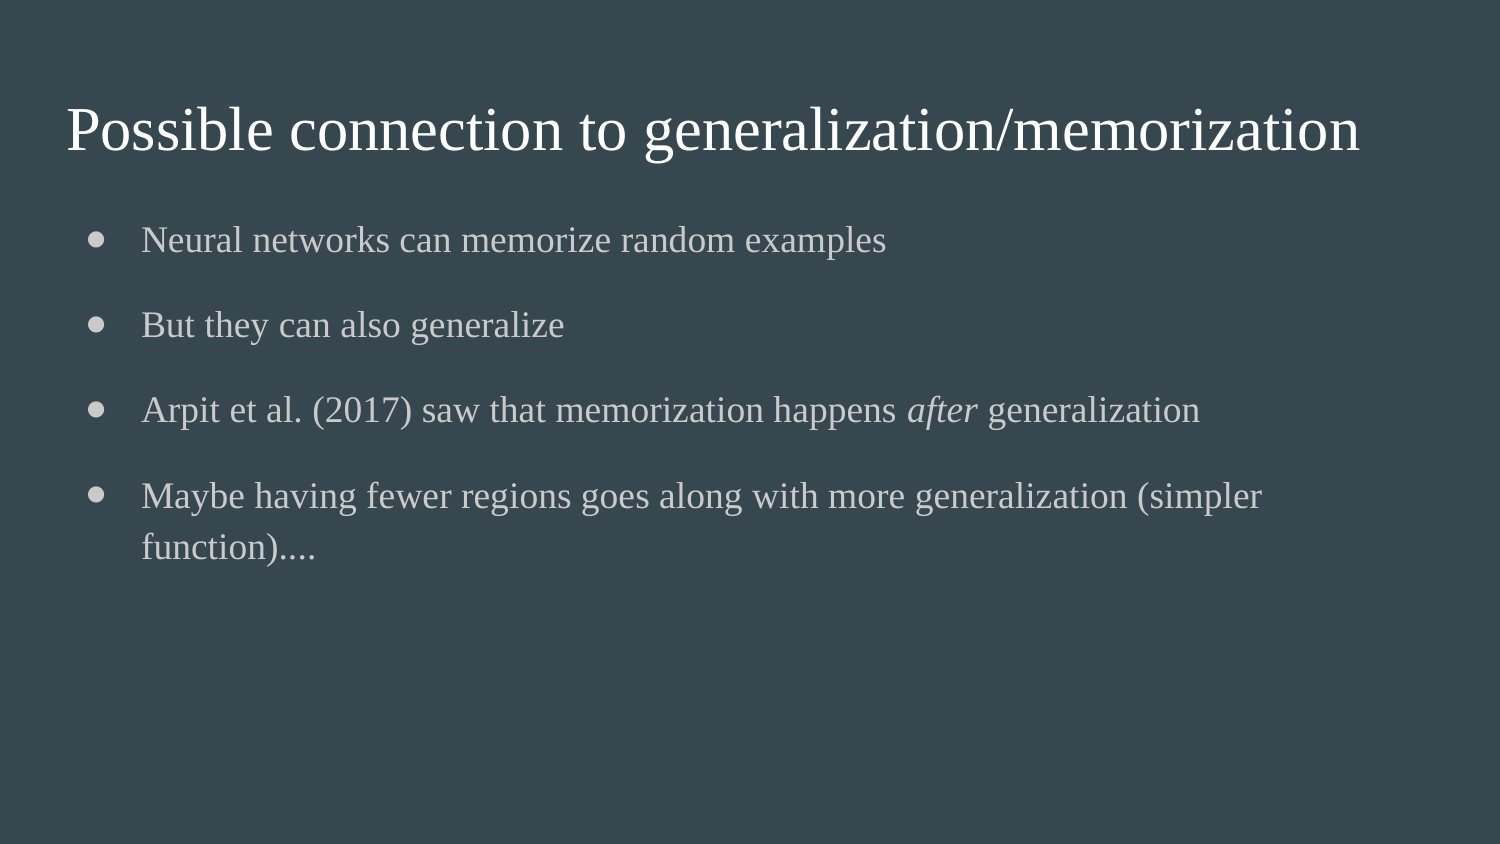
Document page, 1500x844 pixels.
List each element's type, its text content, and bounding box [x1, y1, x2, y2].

title Possible connection to generalization/memorization [51, 72, 1449, 167]
list Neural networks can memorize random examples But they can also generalize Arpit et al. (2017) saw that memorization happens after generalization Maybe having fewer regions goes along with more generalization (simpler function).... [51, 193, 1401, 755]
